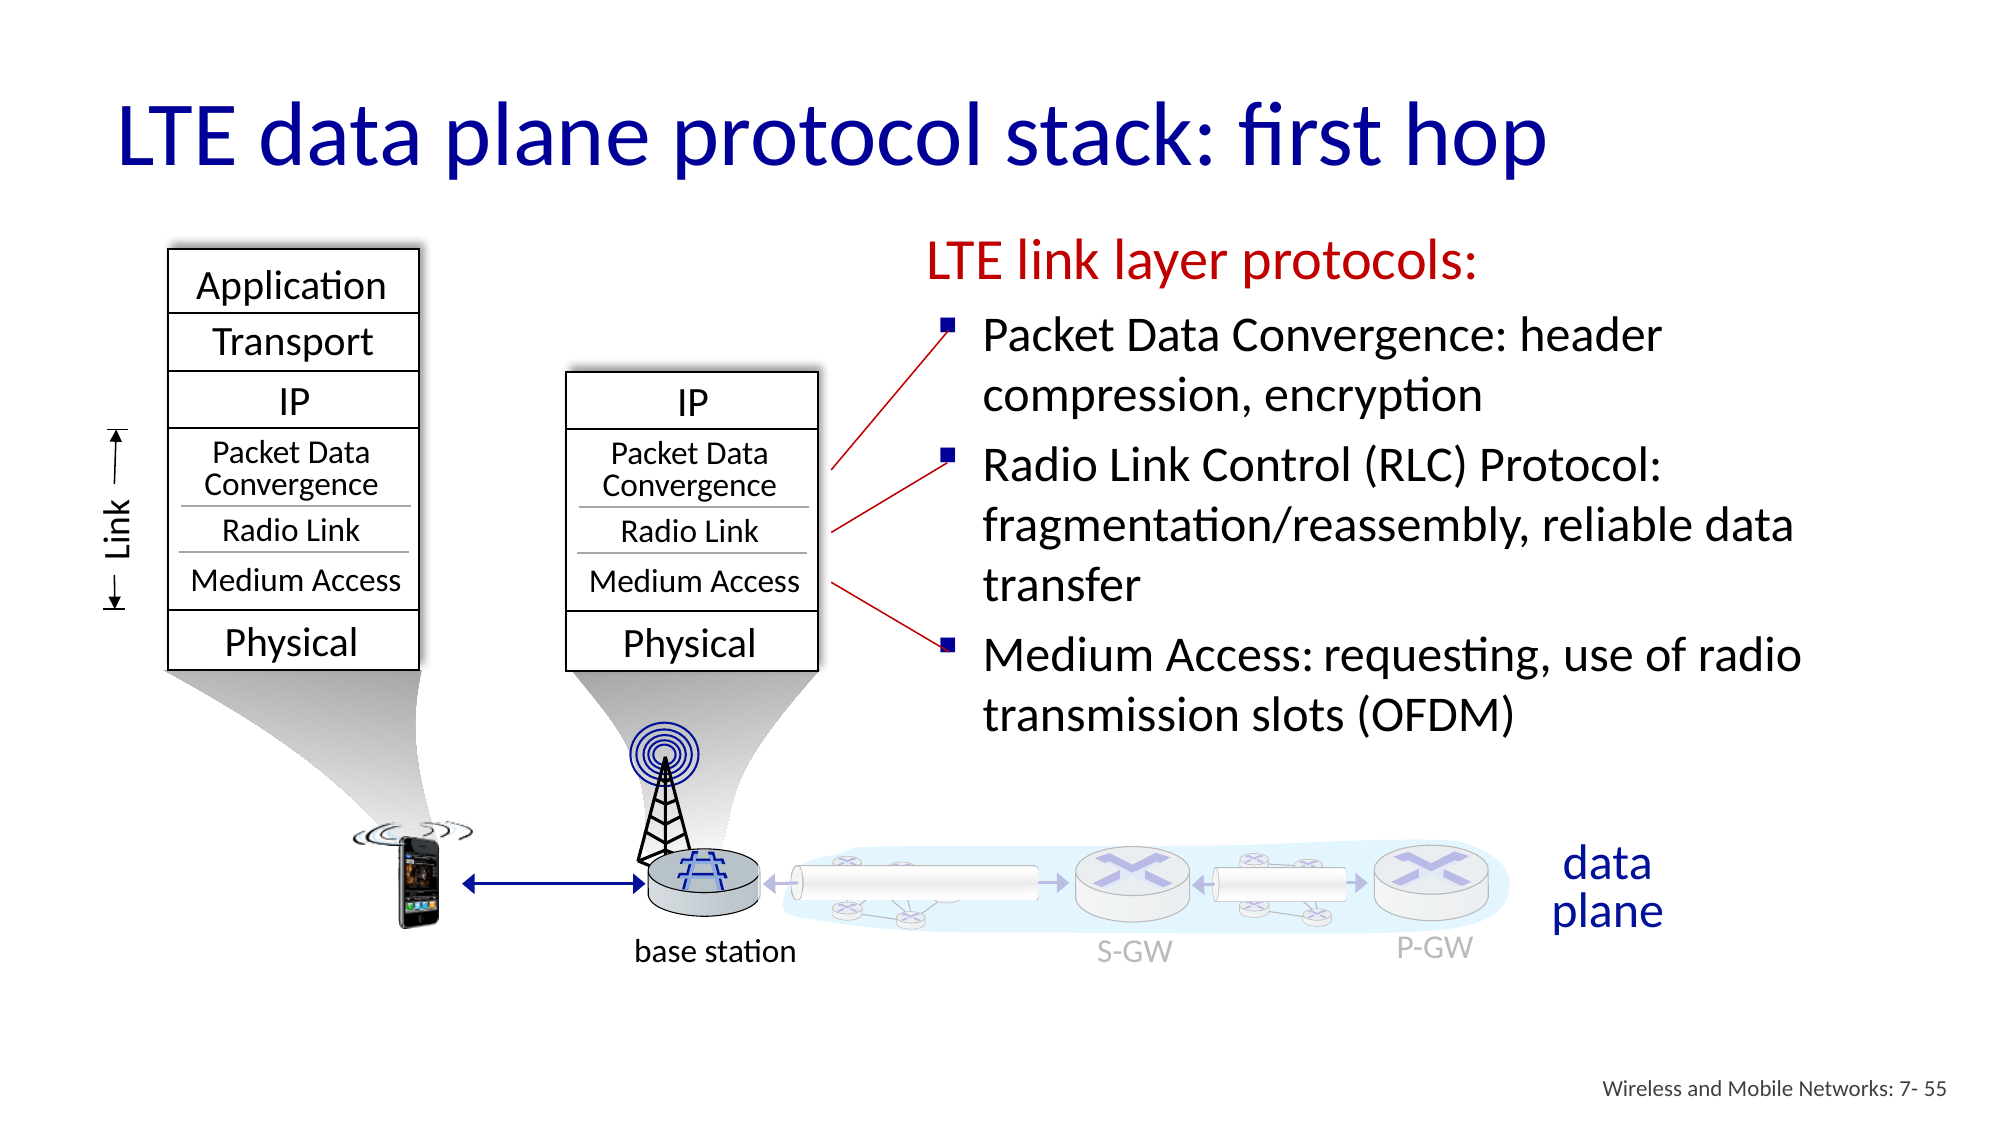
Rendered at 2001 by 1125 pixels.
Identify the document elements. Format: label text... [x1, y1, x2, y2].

slide_number Wireless and Mobile Networks: 7- 55 [1512, 1056, 1963, 1117]
text_box Physical [209, 611, 374, 673]
text_box Radio Link [207, 501, 376, 505]
text_box data plane [1517, 833, 1725, 945]
text_box Radio Link [207, 507, 376, 550]
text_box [1374, 845, 1489, 921]
text_box Transport [197, 314, 390, 370]
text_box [831, 330, 949, 470]
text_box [832, 856, 996, 865]
text_box [167, 248, 420, 370]
text_box base station [619, 921, 830, 977]
text_box Transport [197, 306, 390, 312]
text_box IP [263, 366, 326, 370]
text_box Packet Data Convergence [189, 430, 394, 505]
text_box [326, 371, 420, 427]
text_box [167, 372, 263, 427]
text_box [167, 429, 420, 670]
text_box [832, 900, 996, 930]
text_box [163, 669, 432, 820]
text_box Medium Access [175, 550, 417, 606]
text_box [831, 582, 950, 652]
title LTE data plane protocol stack: first hop [101, 62, 1827, 210]
picture [1212, 867, 1347, 902]
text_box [782, 839, 1510, 934]
text_box IP [263, 372, 326, 427]
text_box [630, 722, 761, 917]
text_box Application [181, 250, 403, 312]
text_box [757, 820, 1517, 988]
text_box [565, 367, 820, 856]
text_box Link [84, 484, 145, 575]
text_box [1075, 846, 1190, 923]
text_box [352, 820, 473, 929]
text_box LTE link layer protocols: Packet Data Convergence: header compression, encryption Radio Link Control (RLC) Protocol: fragmentation/reassembly, reliable data transfer Medium Access: requesting, use of radio transmission slots (OFDM) [911, 214, 1932, 785]
picture [790, 865, 1039, 900]
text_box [831, 462, 948, 533]
